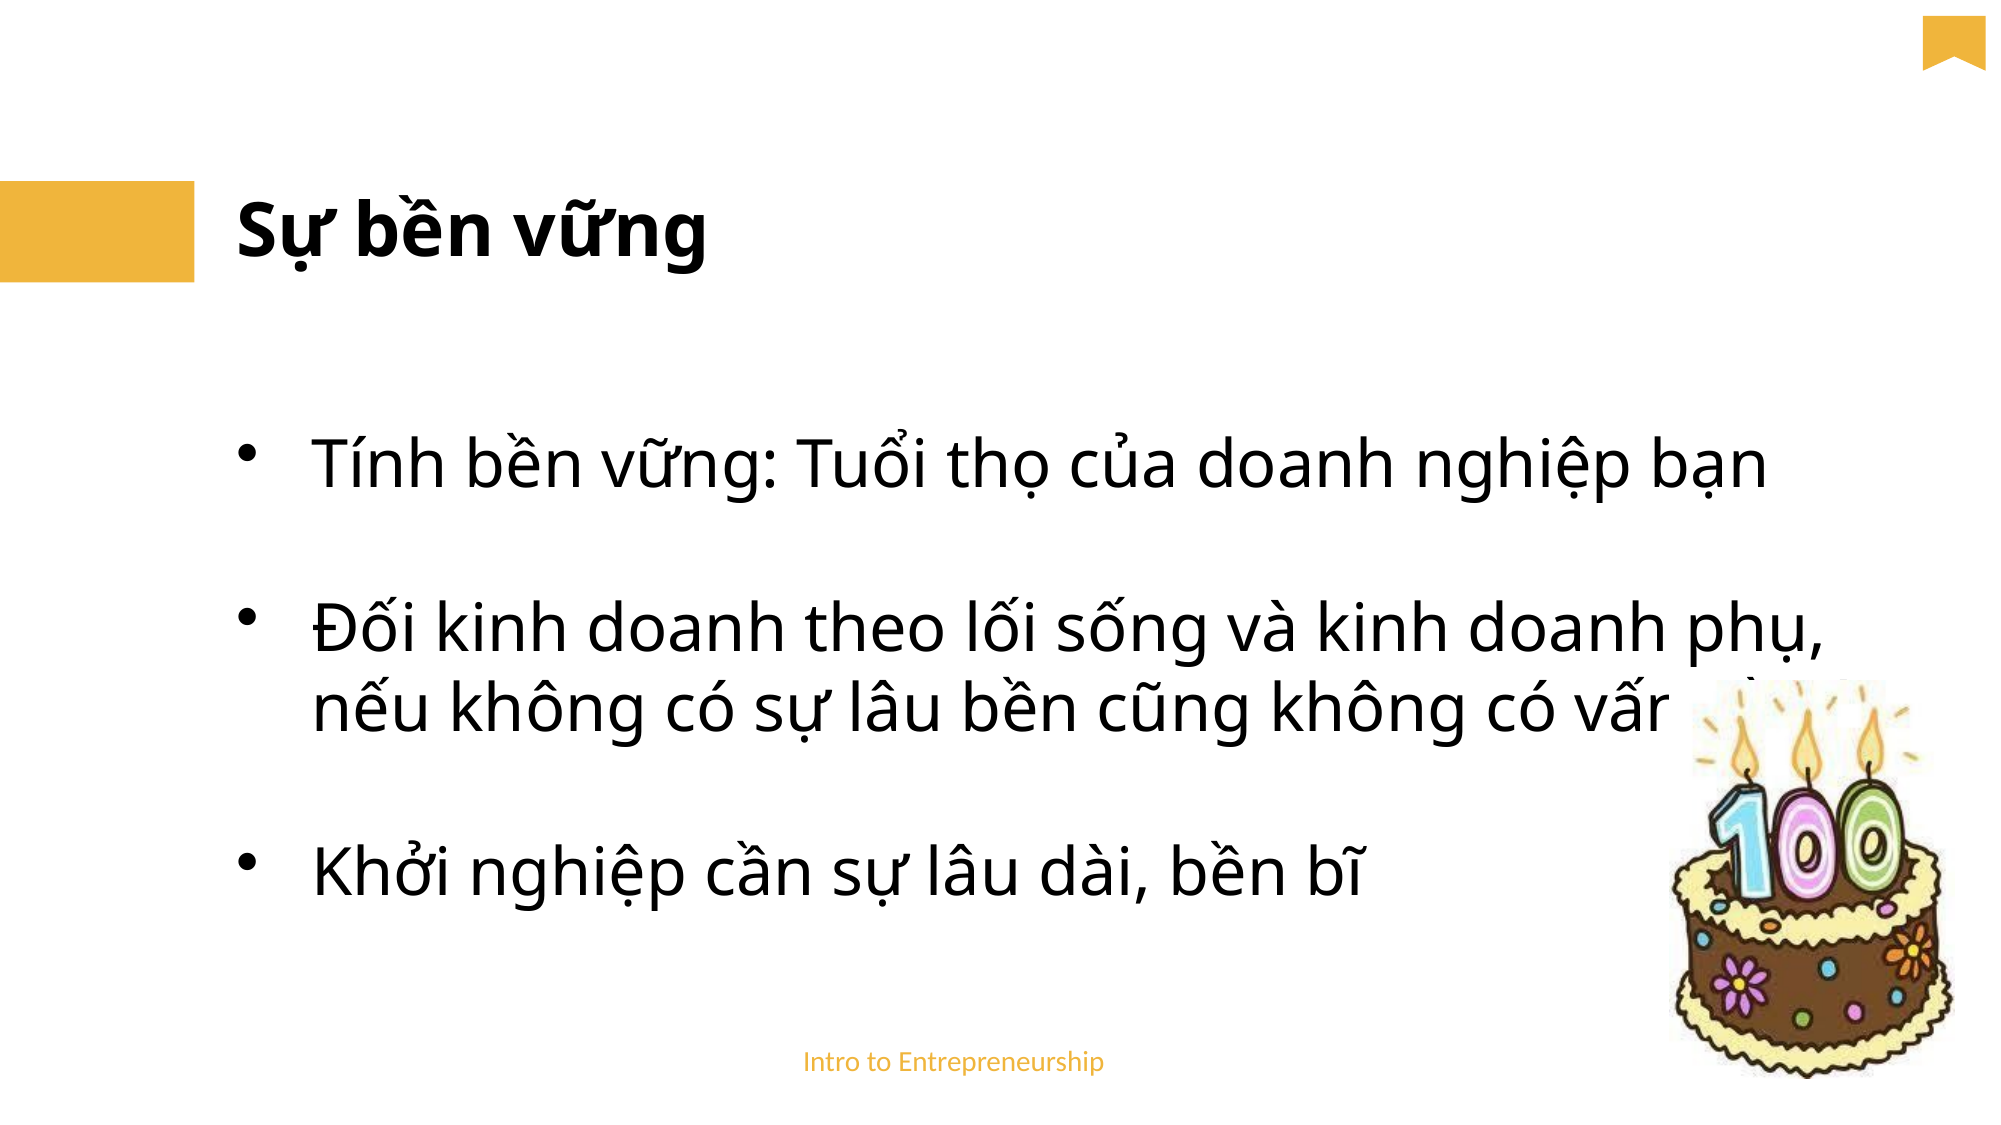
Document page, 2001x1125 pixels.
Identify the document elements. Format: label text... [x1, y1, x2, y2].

text_box Tính bền vững: Tuổi thọ của doanh nghiệp bạn Đối kinh doanh theo lối sống và kinh doanh phụ, nếu không có sự lâu bền cũng không có vấn đề gì Khởi nghiệp cần sự lâu dài, bền bĩ [234, 418, 1862, 910]
picture [1669, 680, 1955, 1079]
text_box [0, 181, 195, 283]
text_box Intro to Entrepreneurship [788, 1034, 1789, 1085]
text_box Sự bền vững [234, 190, 1923, 273]
text_box [1922, 15, 1986, 71]
